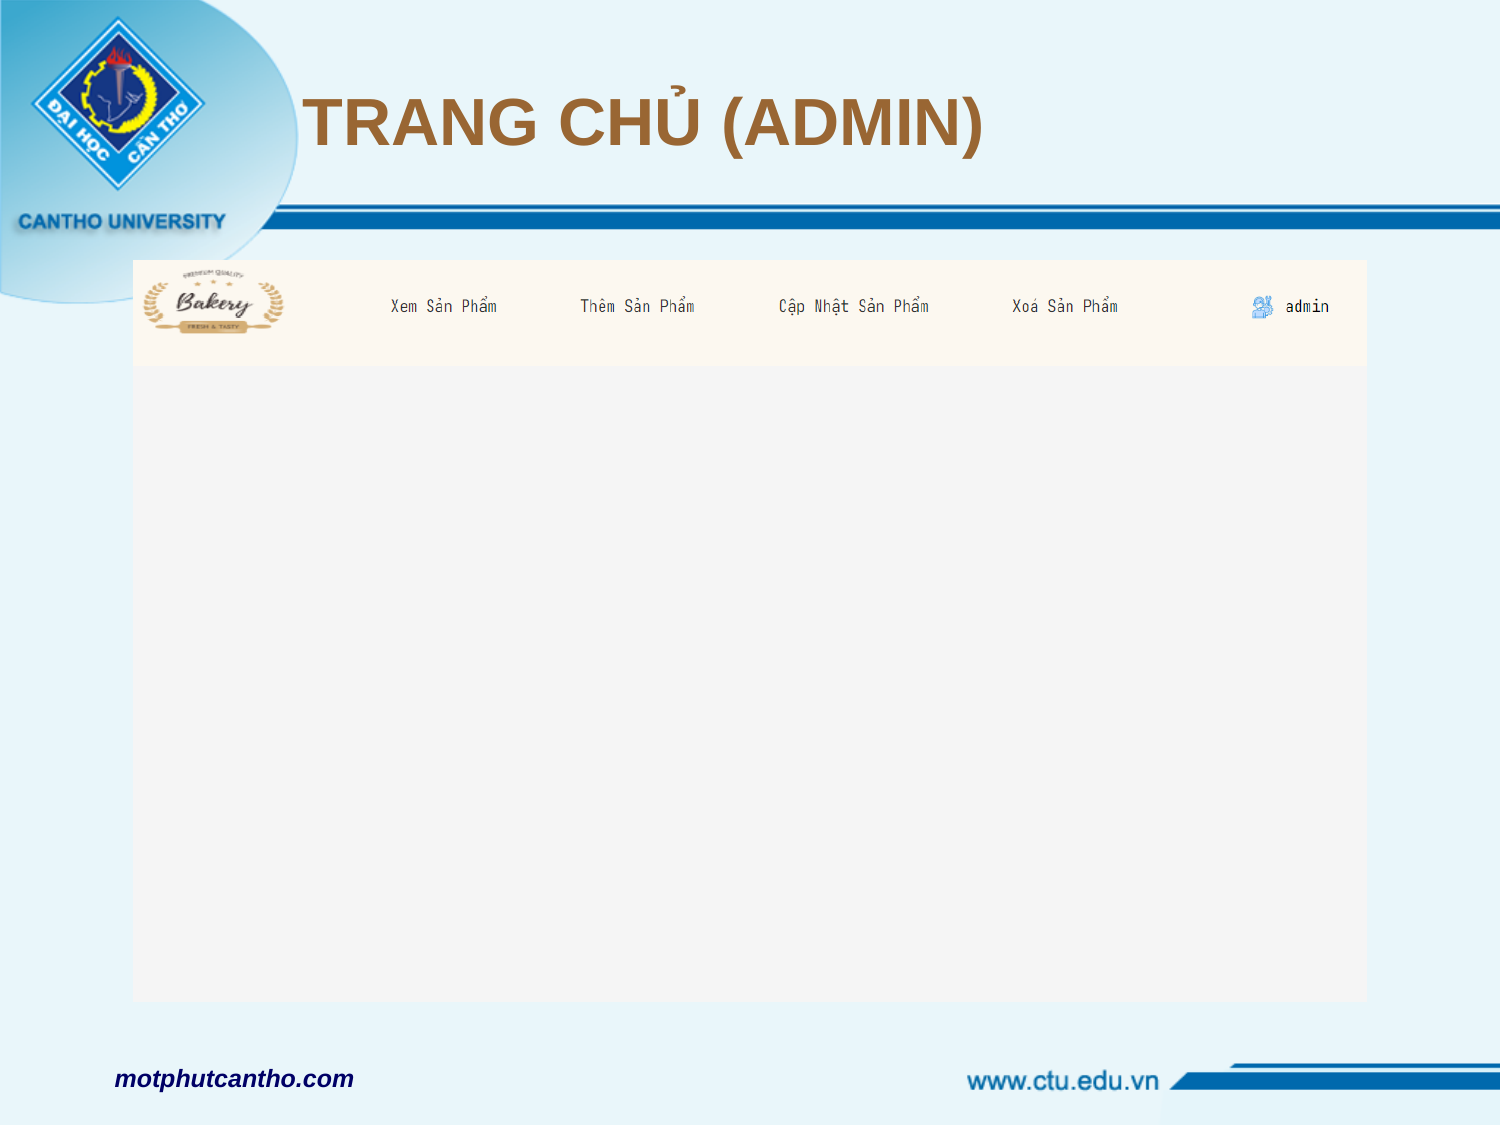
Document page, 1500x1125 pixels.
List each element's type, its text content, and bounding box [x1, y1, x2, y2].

picture [0, 0, 1500, 1125]
text_box motphutcantho.com [99, 1054, 675, 1100]
title TRANG CHỦ (ADMIN) [287, 46, 1450, 202]
